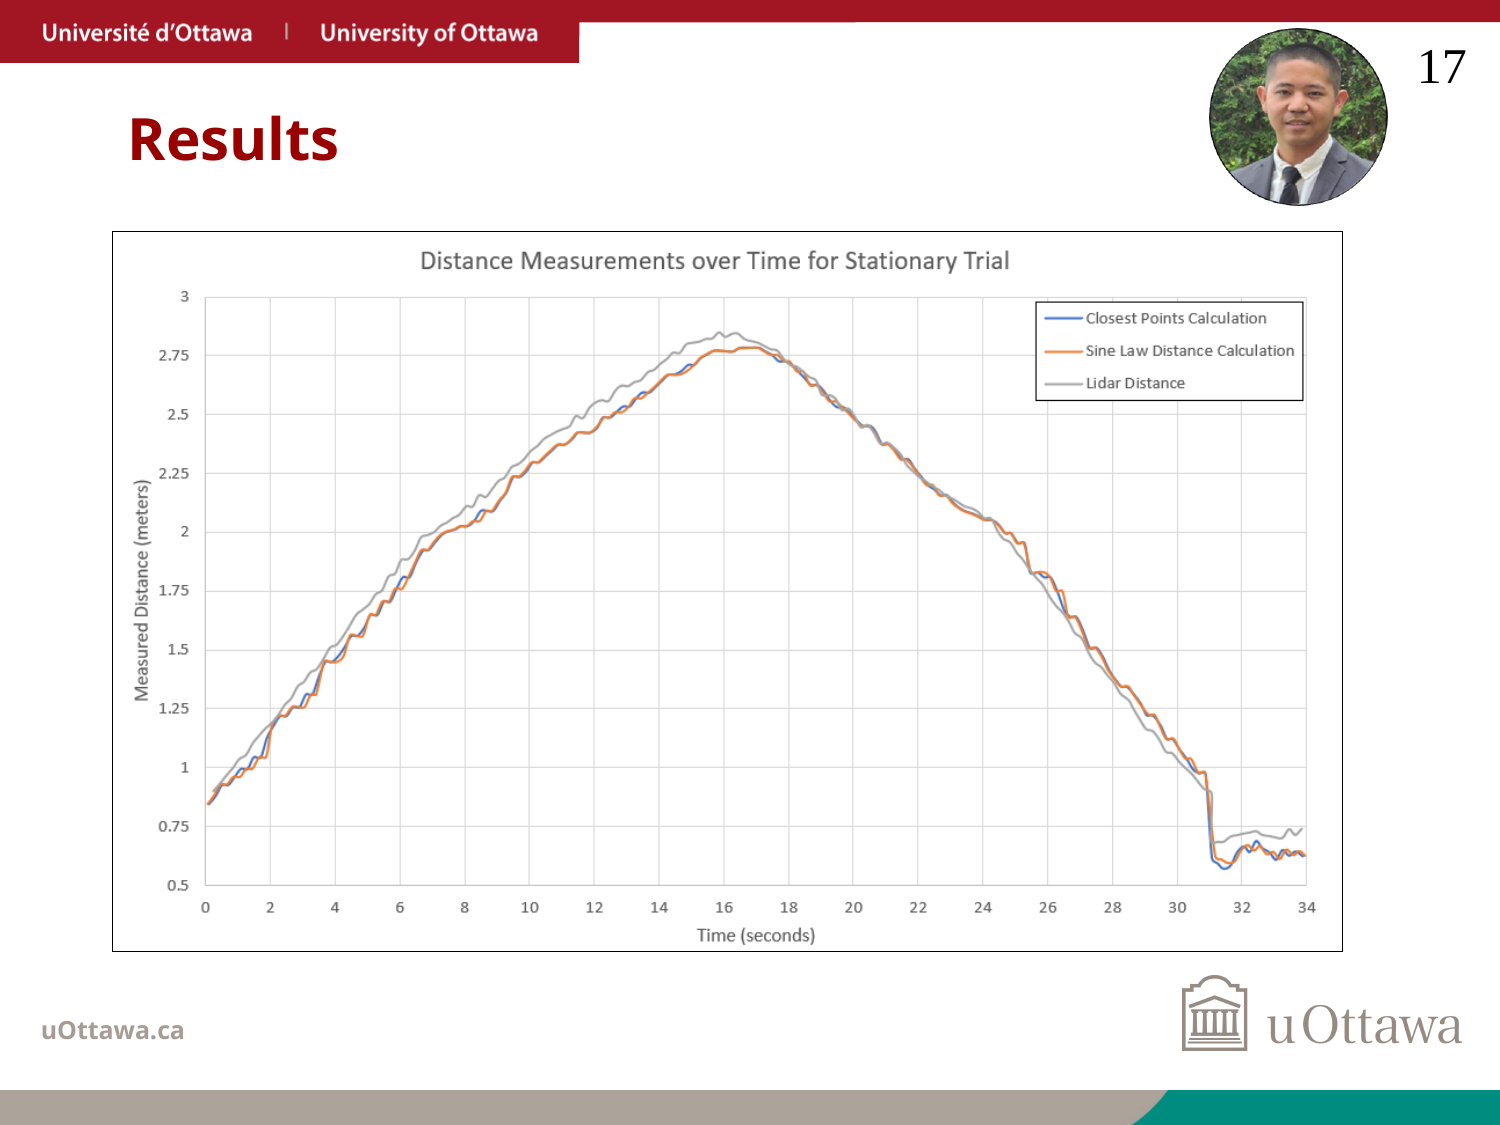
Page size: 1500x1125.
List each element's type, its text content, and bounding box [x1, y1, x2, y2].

text_box 17 [1401, 26, 1485, 102]
picture [1182, 975, 1462, 1051]
picture [0, 0, 1500, 207]
picture [0, 1090, 1500, 1125]
picture [112, 231, 1343, 952]
title Results [112, 62, 1188, 213]
